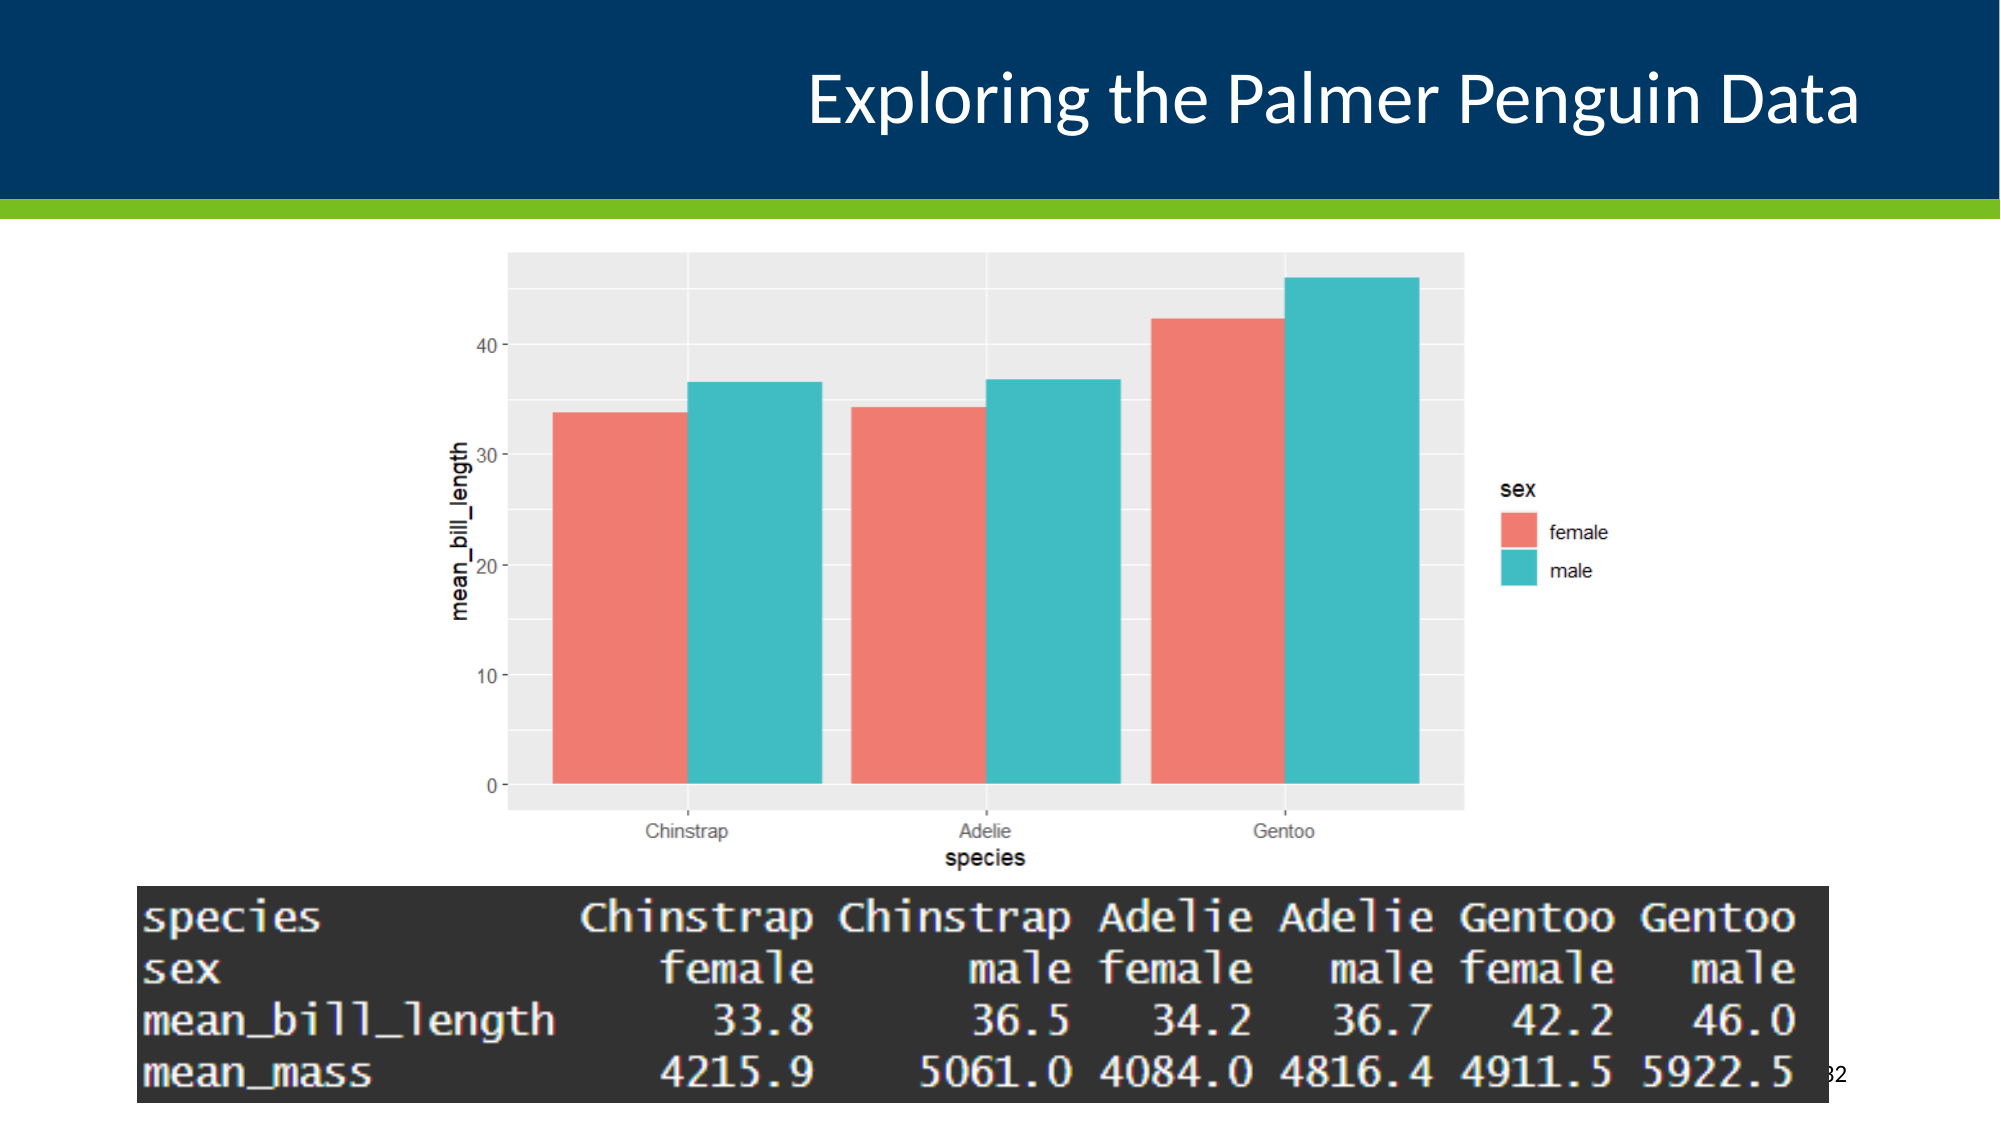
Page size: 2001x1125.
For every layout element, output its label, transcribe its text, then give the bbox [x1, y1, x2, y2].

title Exploring the Palmer Penguin Data [137, 0, 1863, 200]
picture [137, 886, 1829, 1103]
picture [437, 242, 1623, 883]
slide_number 32 [1829, 1042, 1863, 1103]
